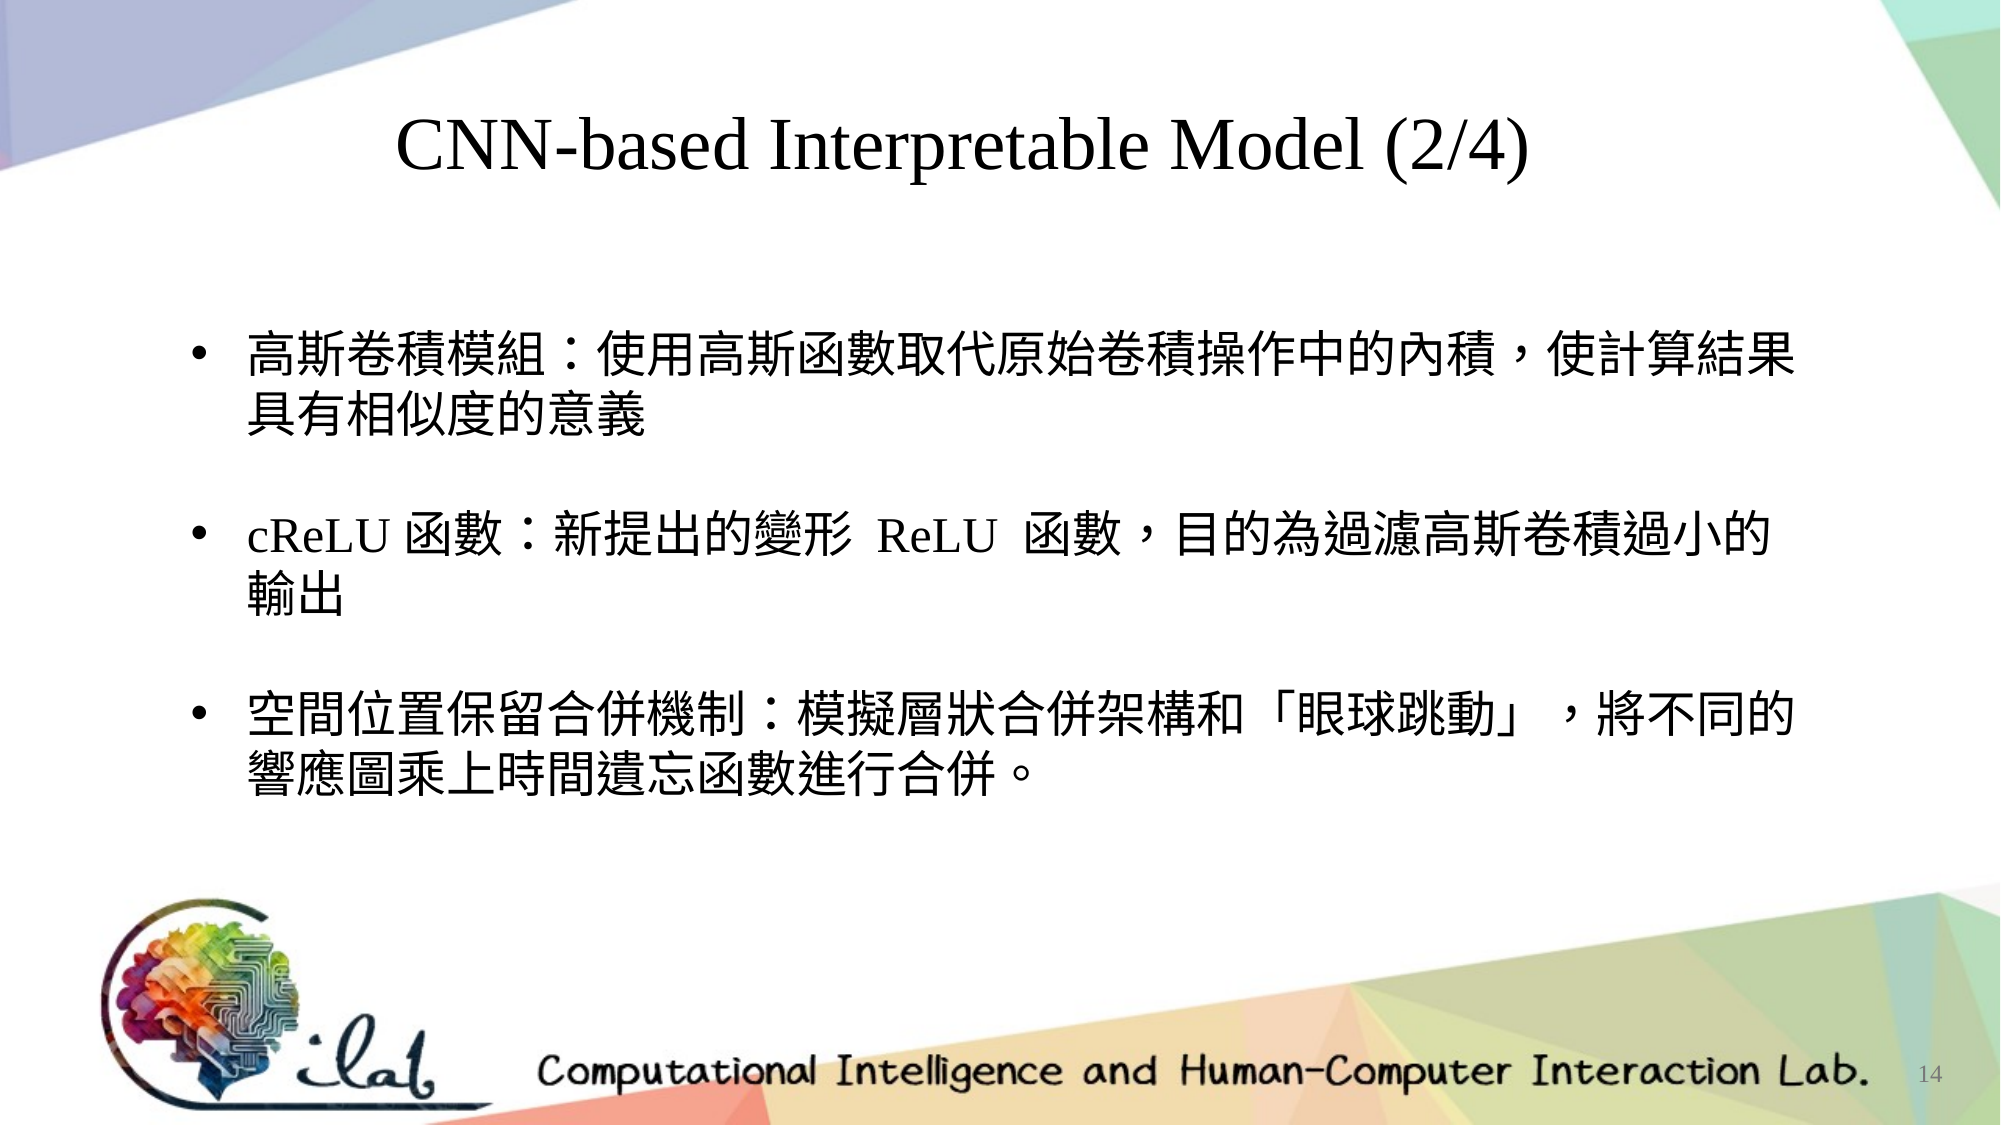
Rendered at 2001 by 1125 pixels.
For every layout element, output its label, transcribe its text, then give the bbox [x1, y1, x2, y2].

text_box CNN-based Interpretable Model (2/4) [381, 87, 1629, 192]
text_box 高斯卷積模組：使用高斯函數取代原始卷積操作中的內積，使計算結果具有相似度的意義 cReLU函數：新提出的變形 ReLU 函數，目的為過濾高斯卷積過小的輸出 空間位置保留合併機制：模擬層狀合併架構和「眼球跳動」，將不同的響應圖乘上時間遺忘函數進行合併。 [175, 315, 1825, 871]
picture [0, 0, 2001, 1125]
slide_number 14 [1507, 1042, 1958, 1103]
